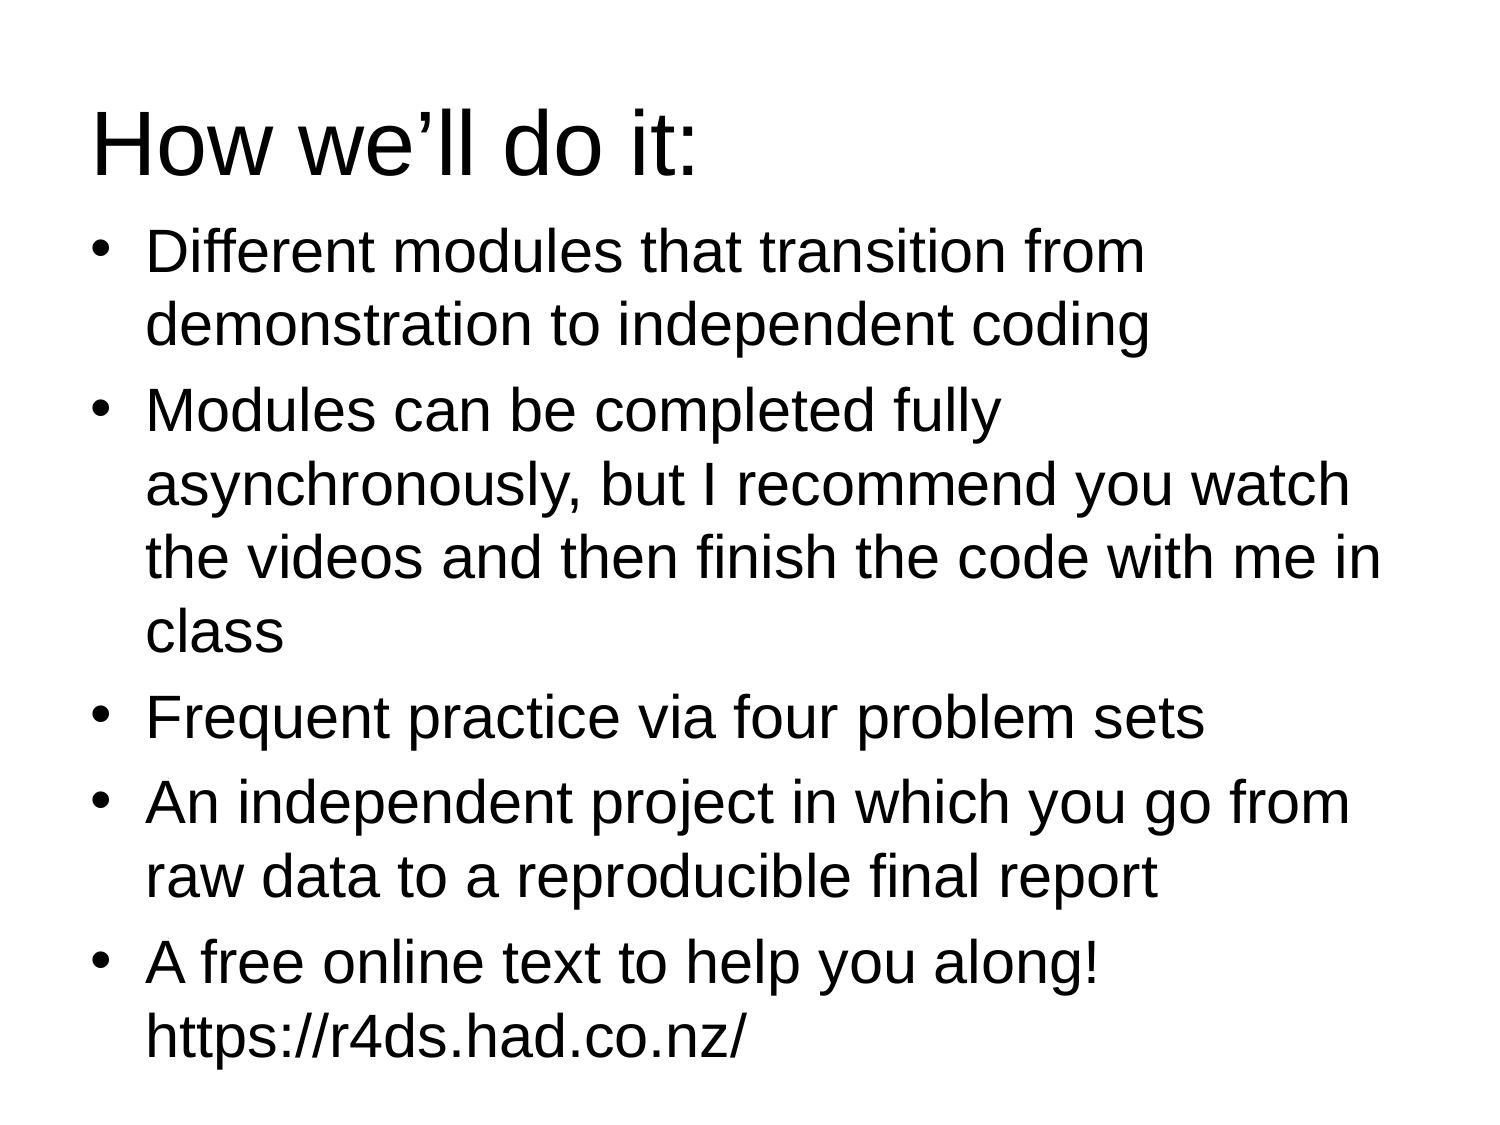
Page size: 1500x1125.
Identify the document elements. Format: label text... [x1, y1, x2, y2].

title How we’ll do it: [75, 45, 1425, 233]
list Different modules that transition from demonstration to independent coding Modules can be completed fully asynchronously, but I recommend you watch the videos and then finish the code with me in class Frequent practice via four problem sets An independent project in which you go from raw data to a reproducible final report A free online text to help you along! https://r4ds.had.co.nz/ [75, 233, 1425, 1080]
